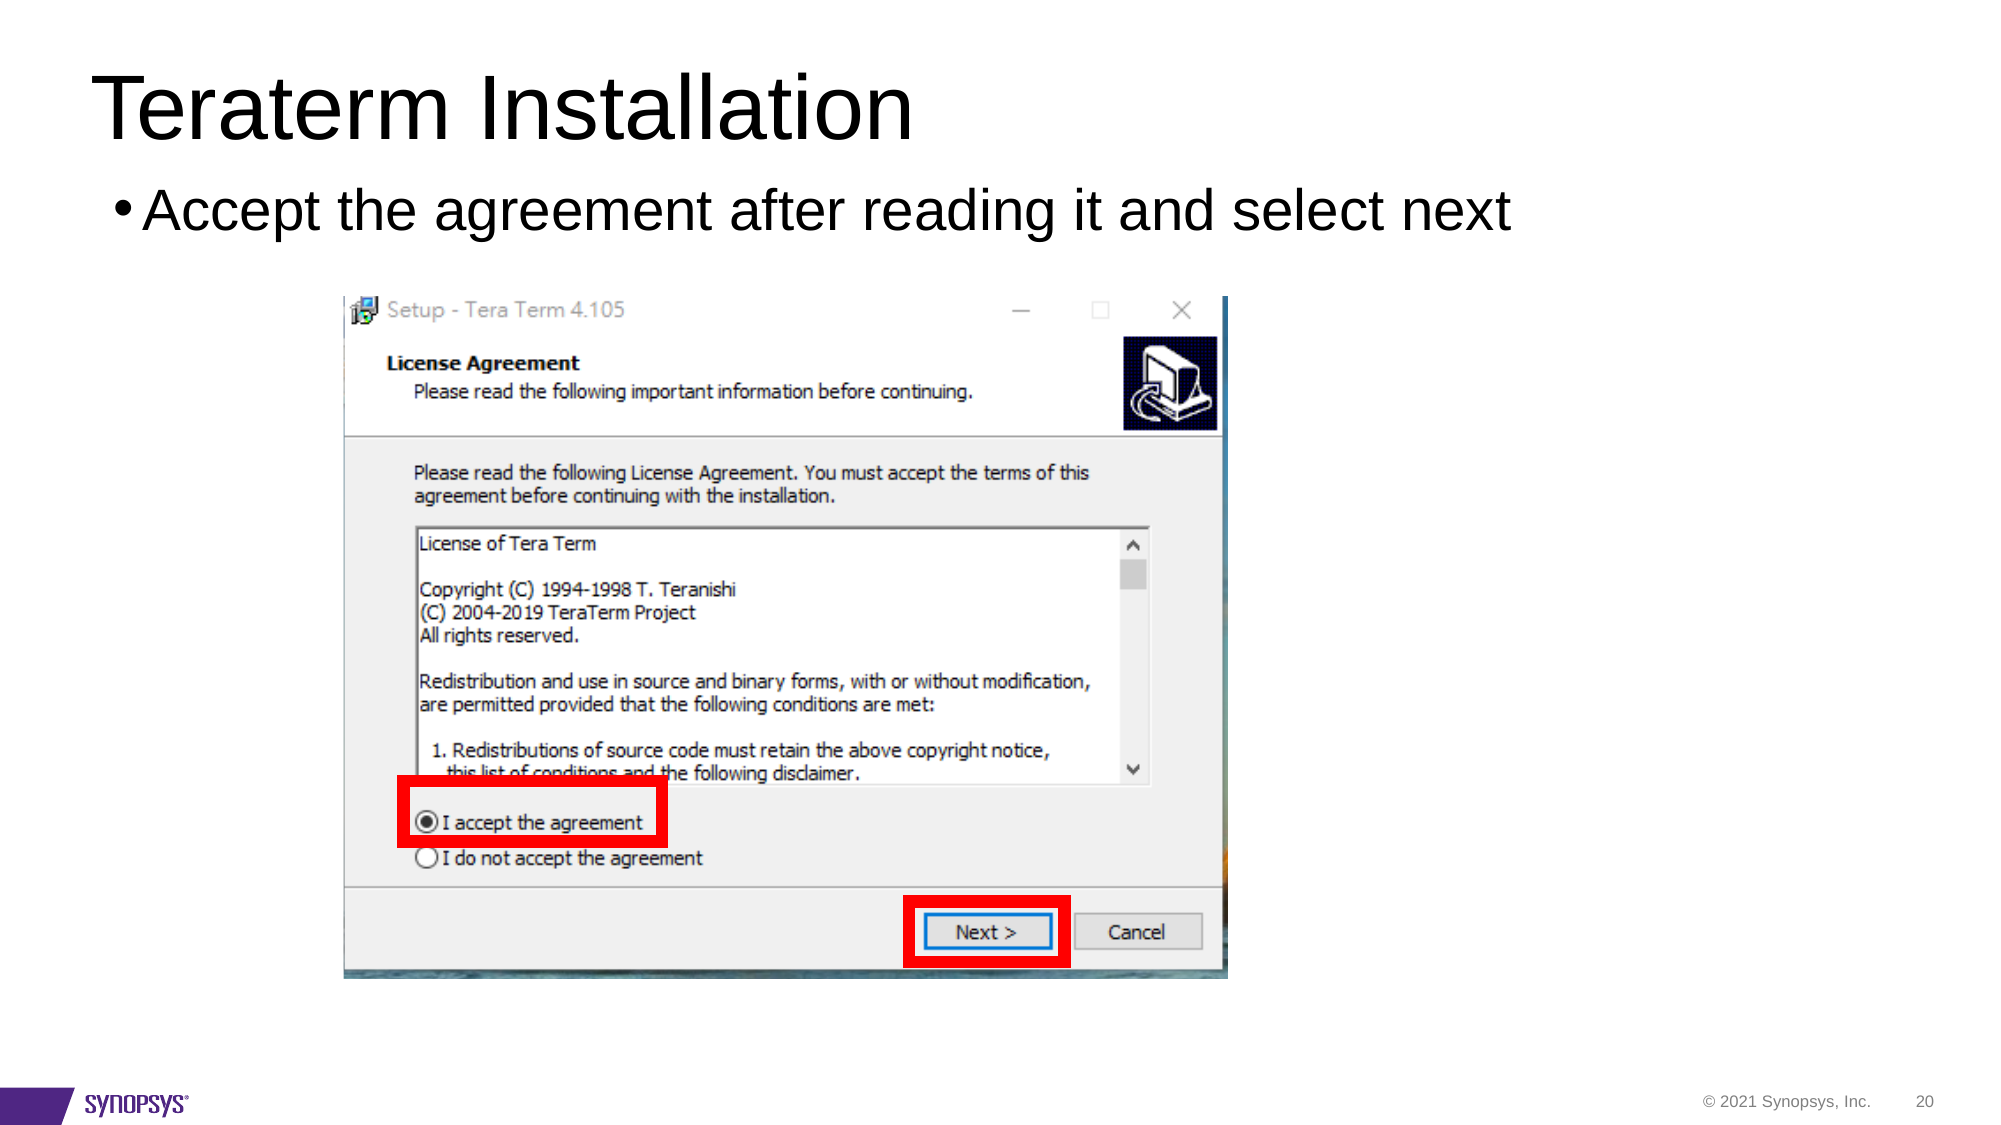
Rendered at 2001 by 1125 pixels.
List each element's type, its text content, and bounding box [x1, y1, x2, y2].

picture [343, 296, 1228, 979]
title Teraterm Installation [75, 0, 1926, 165]
text_box Accept the agreement after reading it and select next [99, 164, 1657, 1014]
